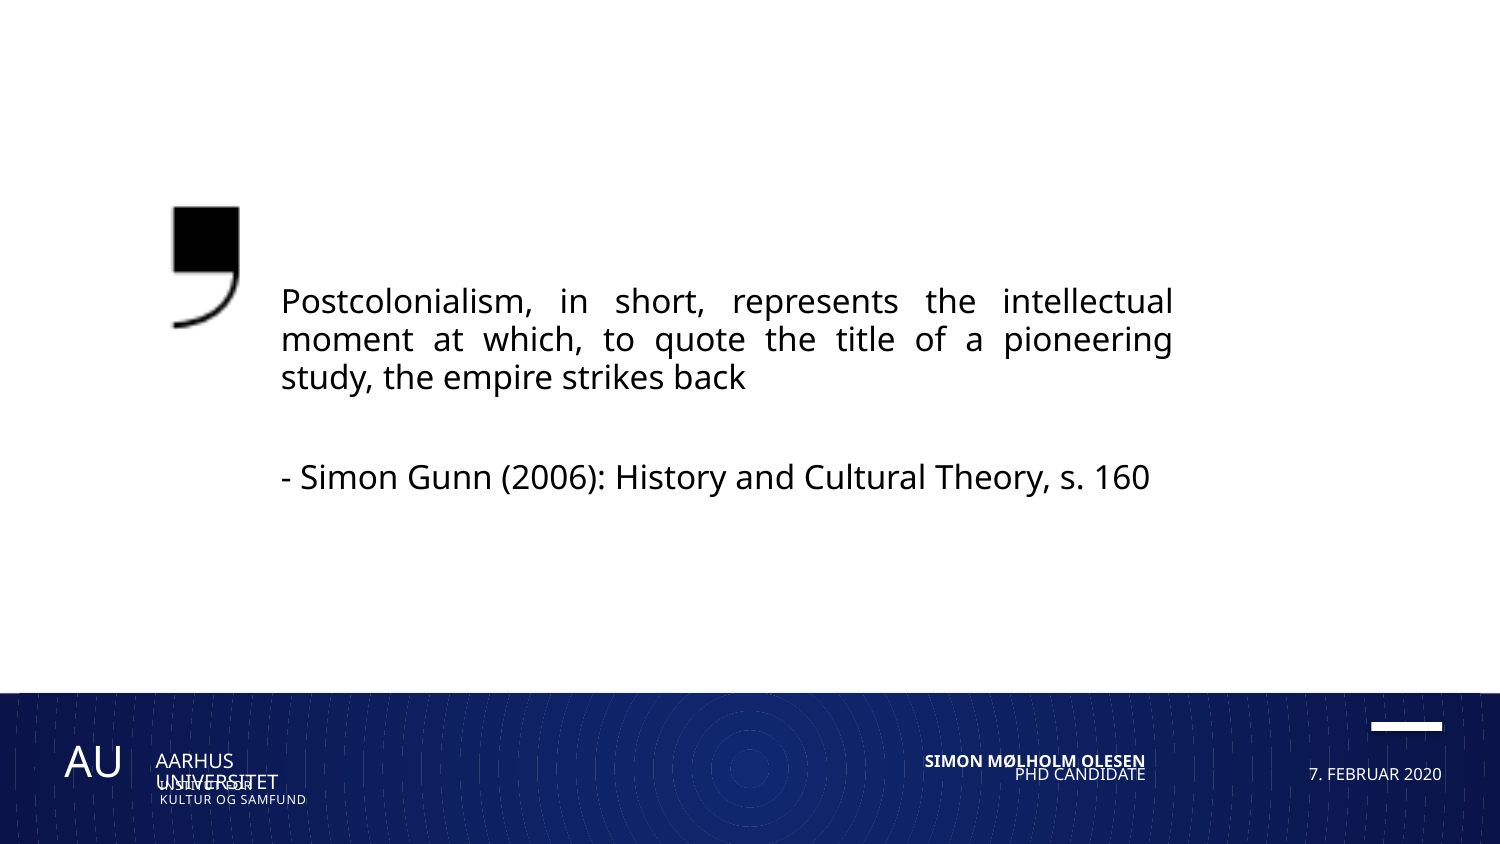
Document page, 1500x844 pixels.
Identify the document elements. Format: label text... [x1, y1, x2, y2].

list Postcolonialism, in short, represents the intellectual moment at which, to quote the title of a pioneering study, the empire strikes back - Simon Gunn (2006): History and Cultural Theory, s. 160 [280, 282, 1176, 673]
